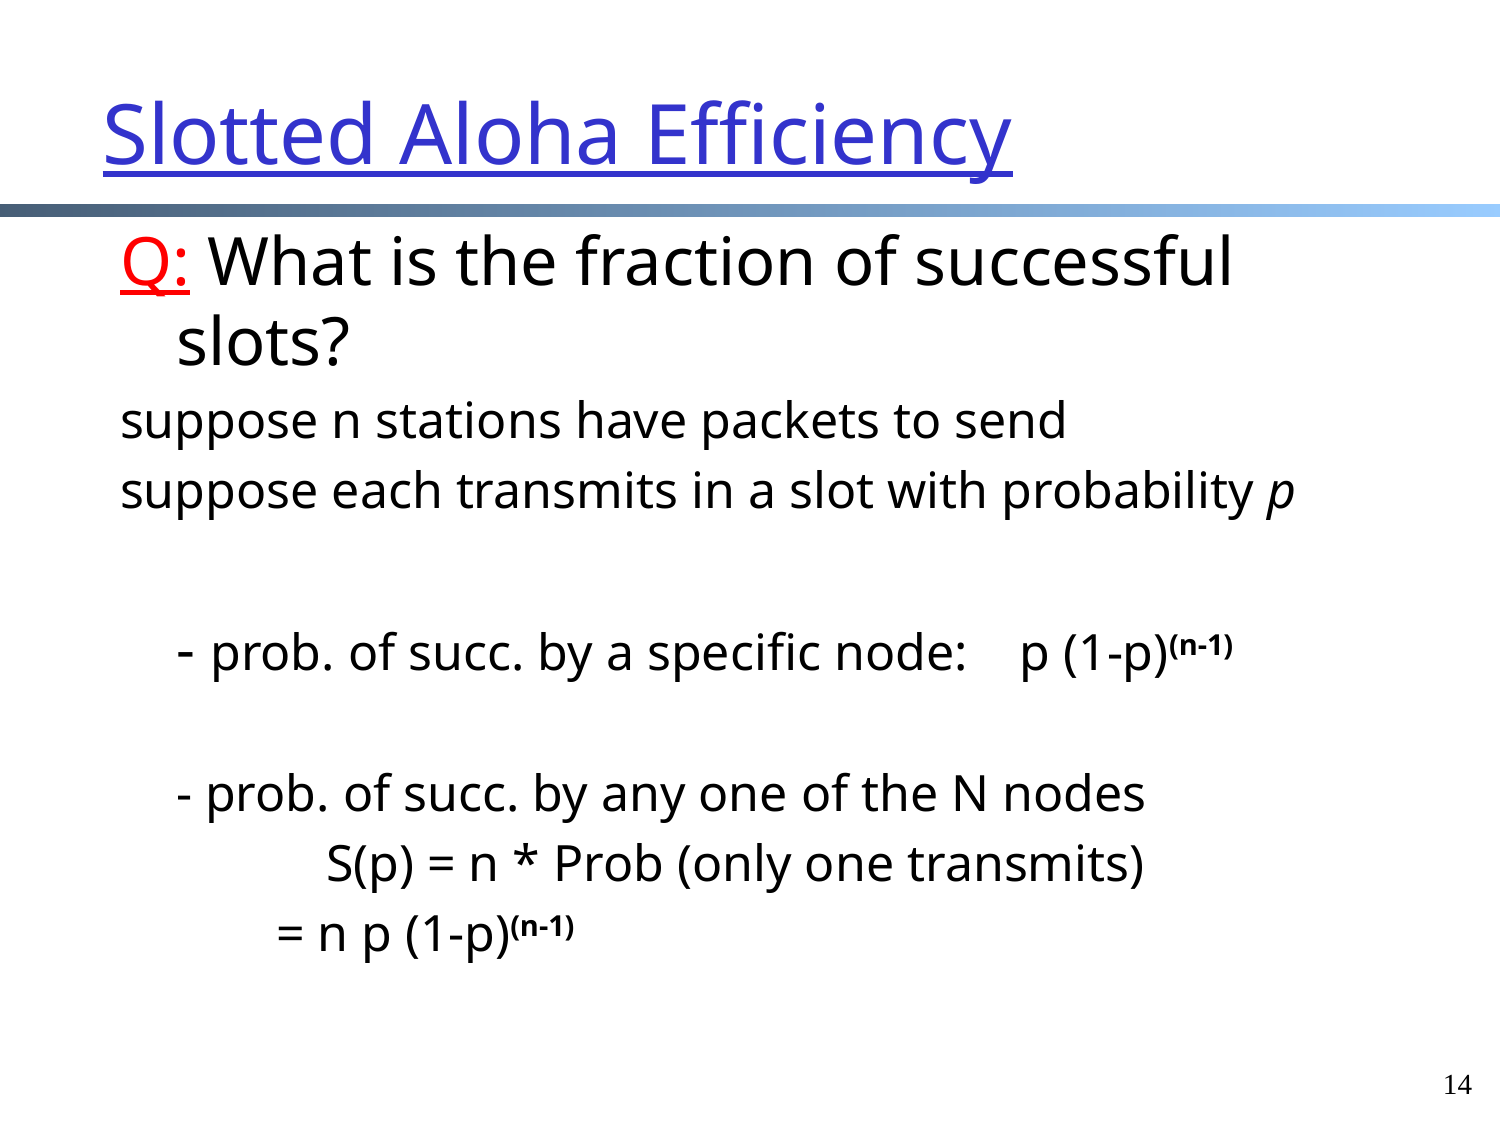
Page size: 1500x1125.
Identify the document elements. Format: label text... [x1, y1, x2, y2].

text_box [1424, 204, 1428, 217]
list Q: What is the fraction of successful slots? suppose n stations have packets to send suppose each transmits in a slot with probability p - prob. of succ. by a specific node: p (1-p)(n-1) - prob. of succ. by any one of the N nodes S(p) = n * Prob (only one transmits) = n p (1-p)(n-1) [104, 211, 1380, 1049]
slide_number 14 [1418, 1057, 1488, 1115]
title Slotted Aloha Efficiency [87, 37, 1404, 225]
